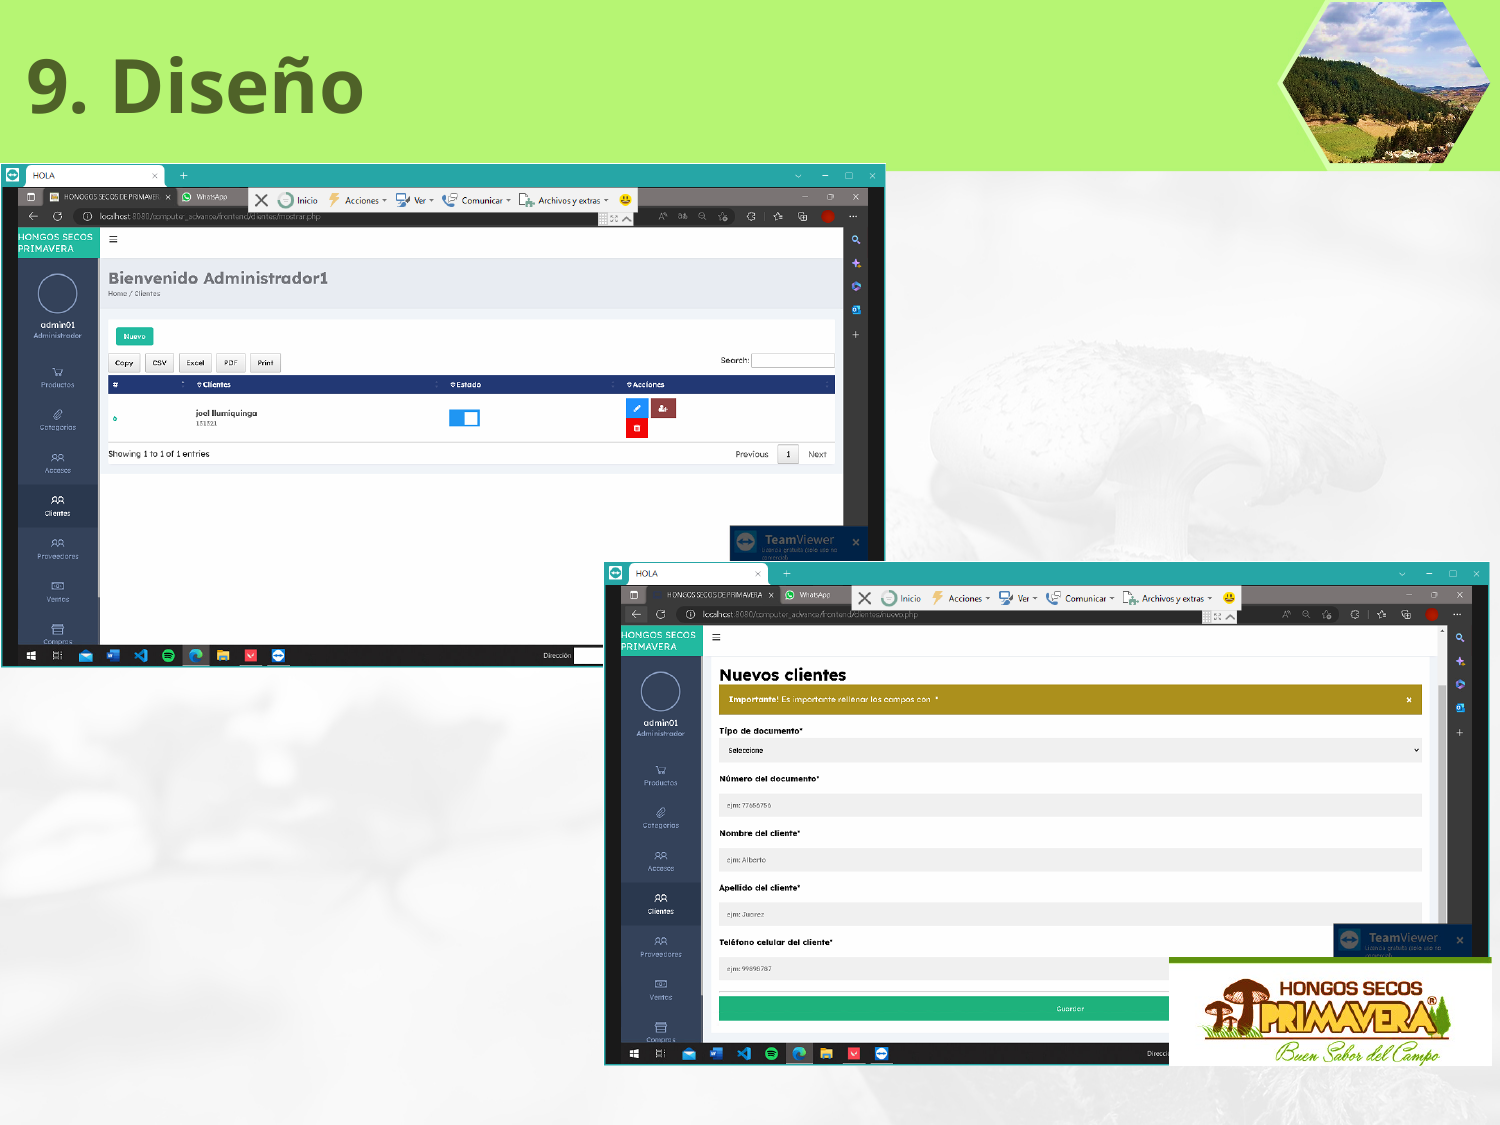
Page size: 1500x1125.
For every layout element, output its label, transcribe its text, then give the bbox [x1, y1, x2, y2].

text_box [1280, 0, 1493, 166]
title 9. Diseño [0, 0, 502, 161]
picture [0, 0, 1500, 1125]
